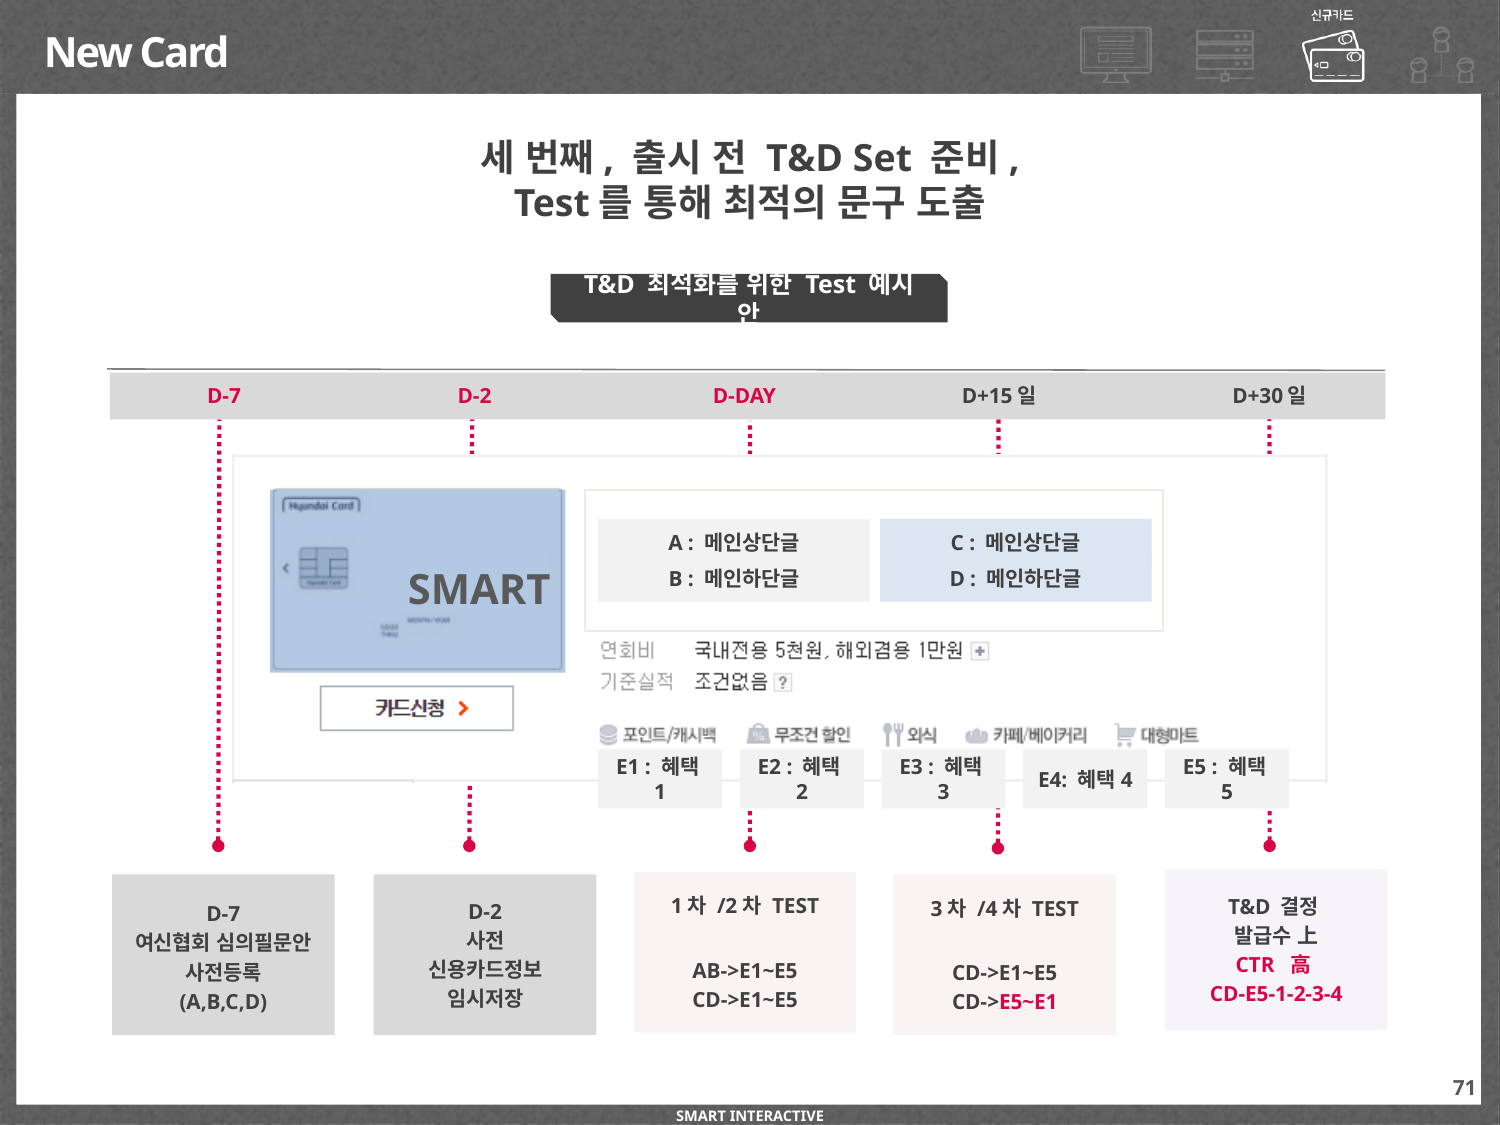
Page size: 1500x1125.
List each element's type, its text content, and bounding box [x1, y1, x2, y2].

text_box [231, 453, 1329, 809]
text_box D-2 [421, 380, 528, 415]
text_box D-7 [171, 380, 277, 415]
text_box D-7 여신협회 심의필문안 사전등록 (A,B,C,D) [110, 872, 337, 1037]
text_box D+30일 [1217, 380, 1323, 415]
text_box 세 번째, 출시 전 T&D Set 준비, Test를 통해 최적의 문구 도출 [17, 126, 1483, 232]
text_box D+15일 [946, 380, 1052, 415]
text_box T&D 최적화를 위한 Test 예시 안 [548, 271, 950, 325]
text_box D-2 사전 신용카드정보 임시저장 [372, 872, 598, 1037]
text_box 3차 /4차 TEST CD->E1~E5 CD->E5~E1 [891, 872, 1118, 1037]
text_box [108, 378, 1387, 421]
text_box D-DAY [691, 380, 798, 415]
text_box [0, 0, 1024, 94]
picture [1029, 0, 1500, 125]
text_box 1차 /2차 TEST AB->E1~E5 CD->E1~E5 [632, 870, 858, 1035]
text_box T&D 결정 발급수 上 CTR 高 CD-E5-1-2-3-4 [1163, 867, 1390, 1032]
